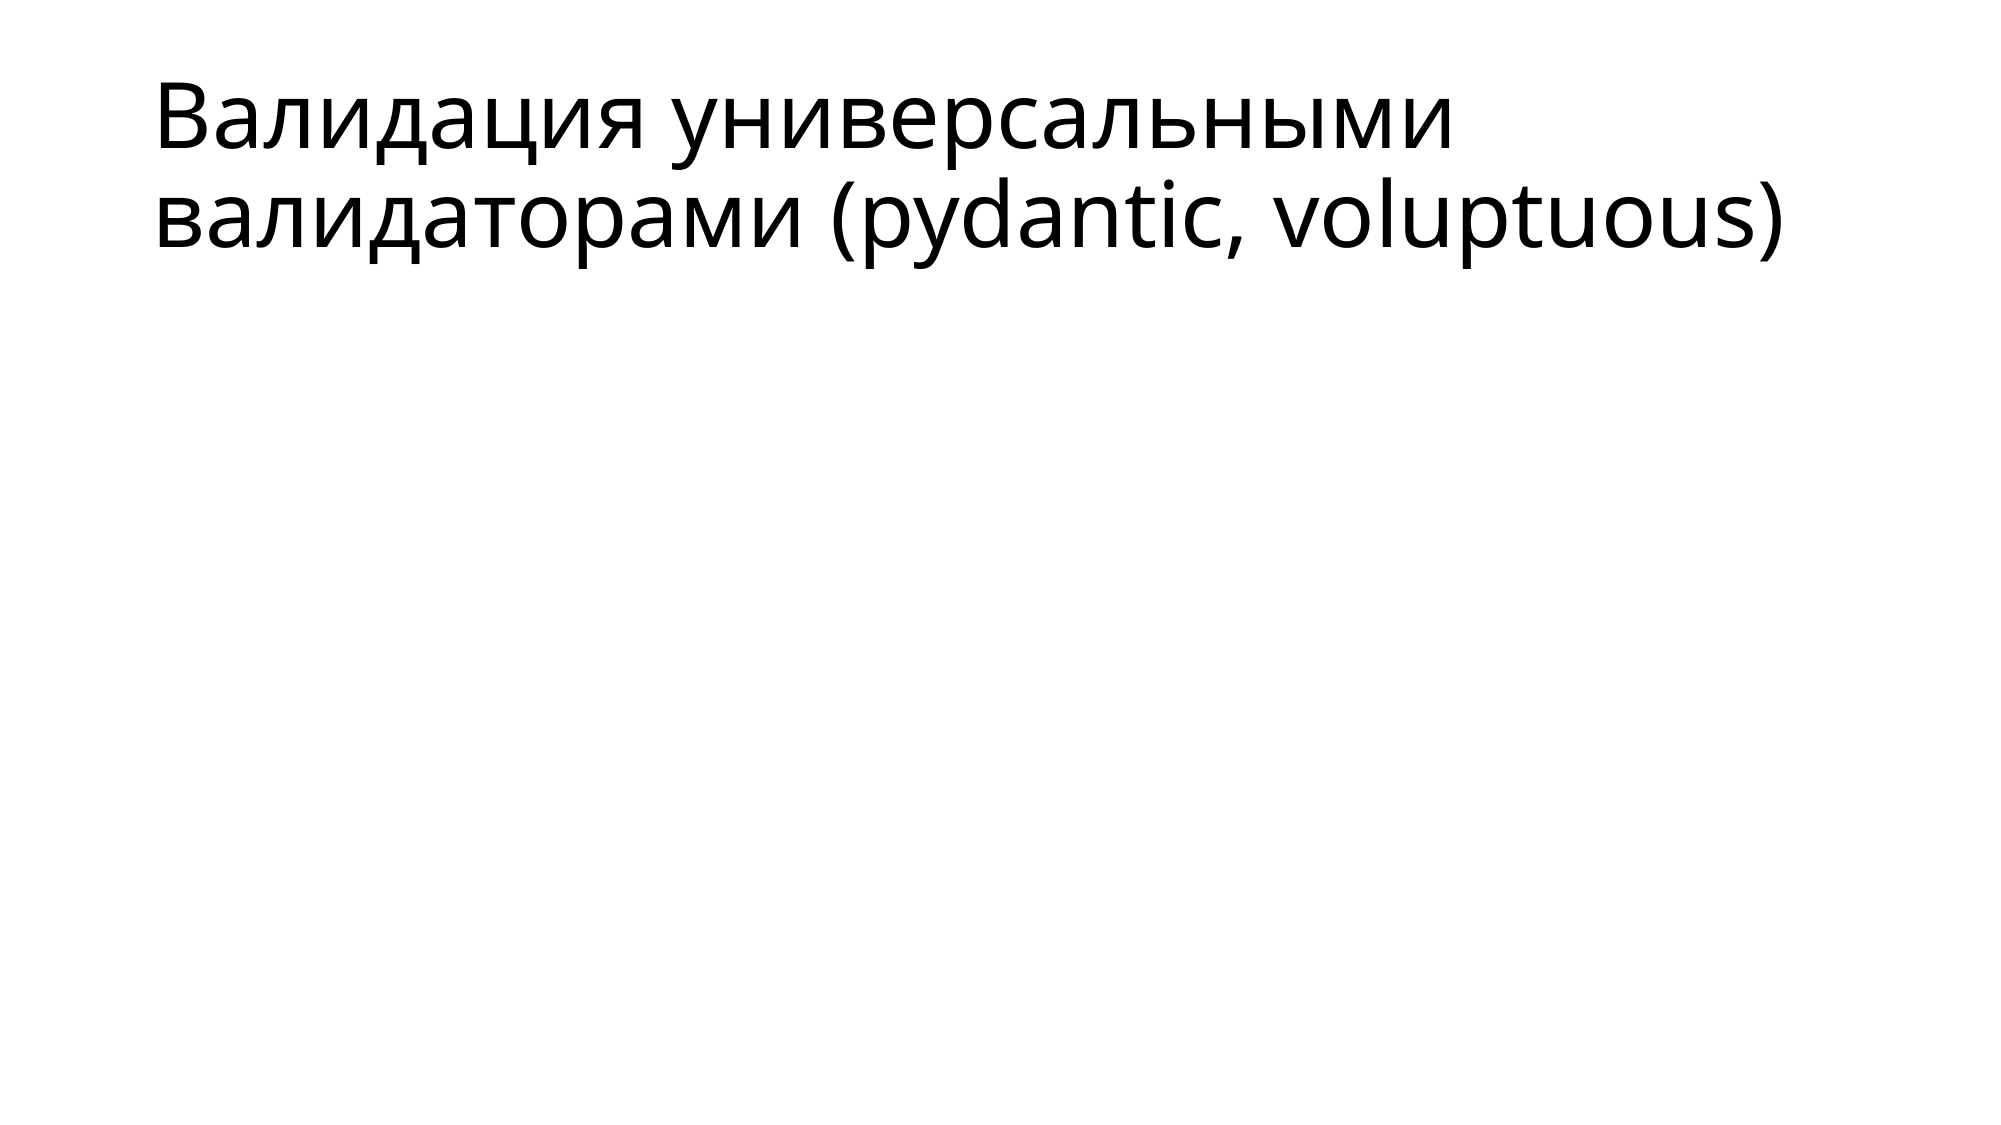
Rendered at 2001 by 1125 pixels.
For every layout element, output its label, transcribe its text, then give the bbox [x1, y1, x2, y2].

title Валидация универсальными валидаторами (pydantic, voluptuous) [137, 59, 1863, 278]
